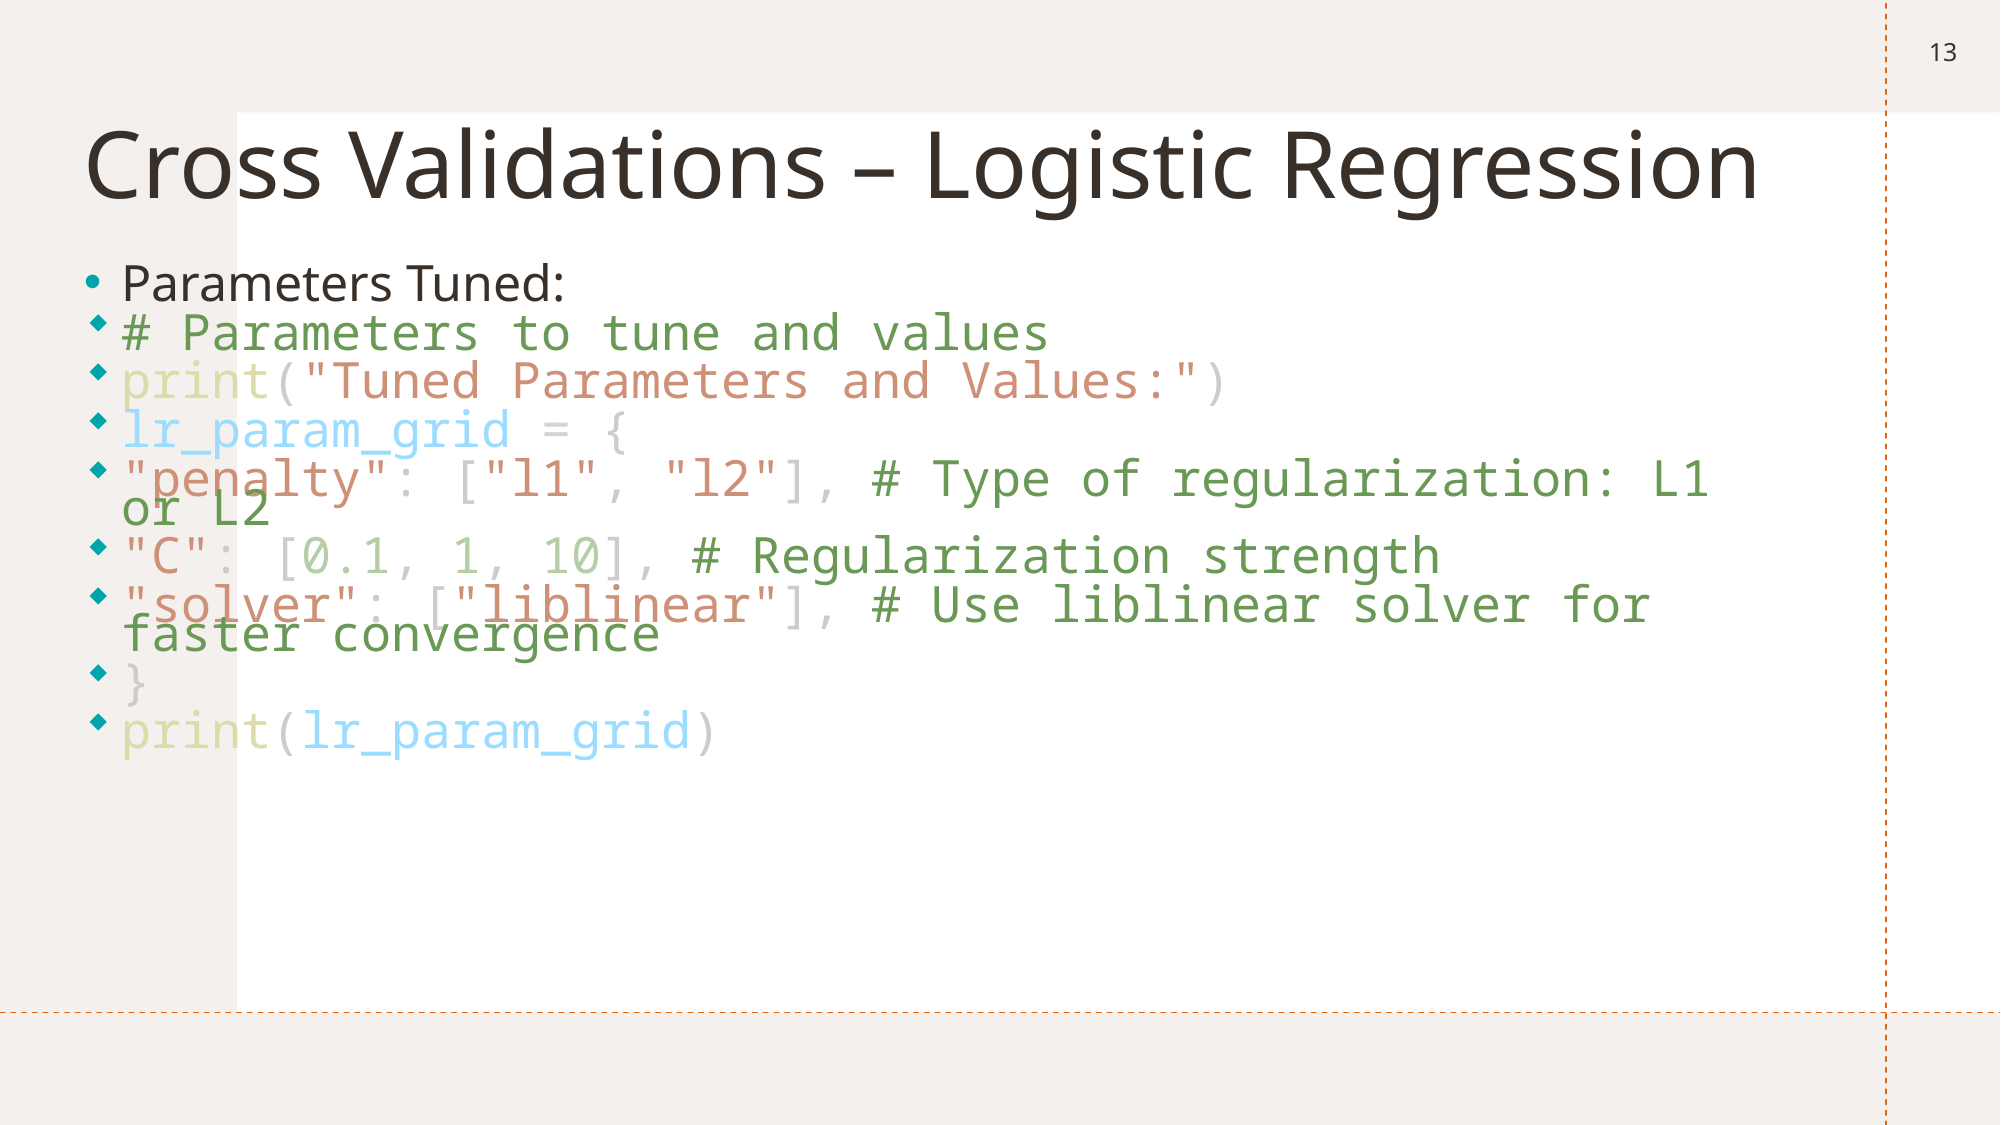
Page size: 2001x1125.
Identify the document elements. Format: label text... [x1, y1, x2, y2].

slide_number 13 [1886, 0, 2000, 110]
list Parameters Tuned: # Parameters to tune and values print("Tuned Parameters and Values:") lr_param_grid = { "penalty": ["l1", "l2"], # Type of regularization: L1 or L2 "C": [0.1, 1, 10], # Regularization strength "solver": ["liblinear"], # Use liblinear solver for faster convergence } print(lr_param_grid) [68, 243, 1794, 1012]
title Cross Validations – Logistic Regression [68, 59, 1794, 243]
